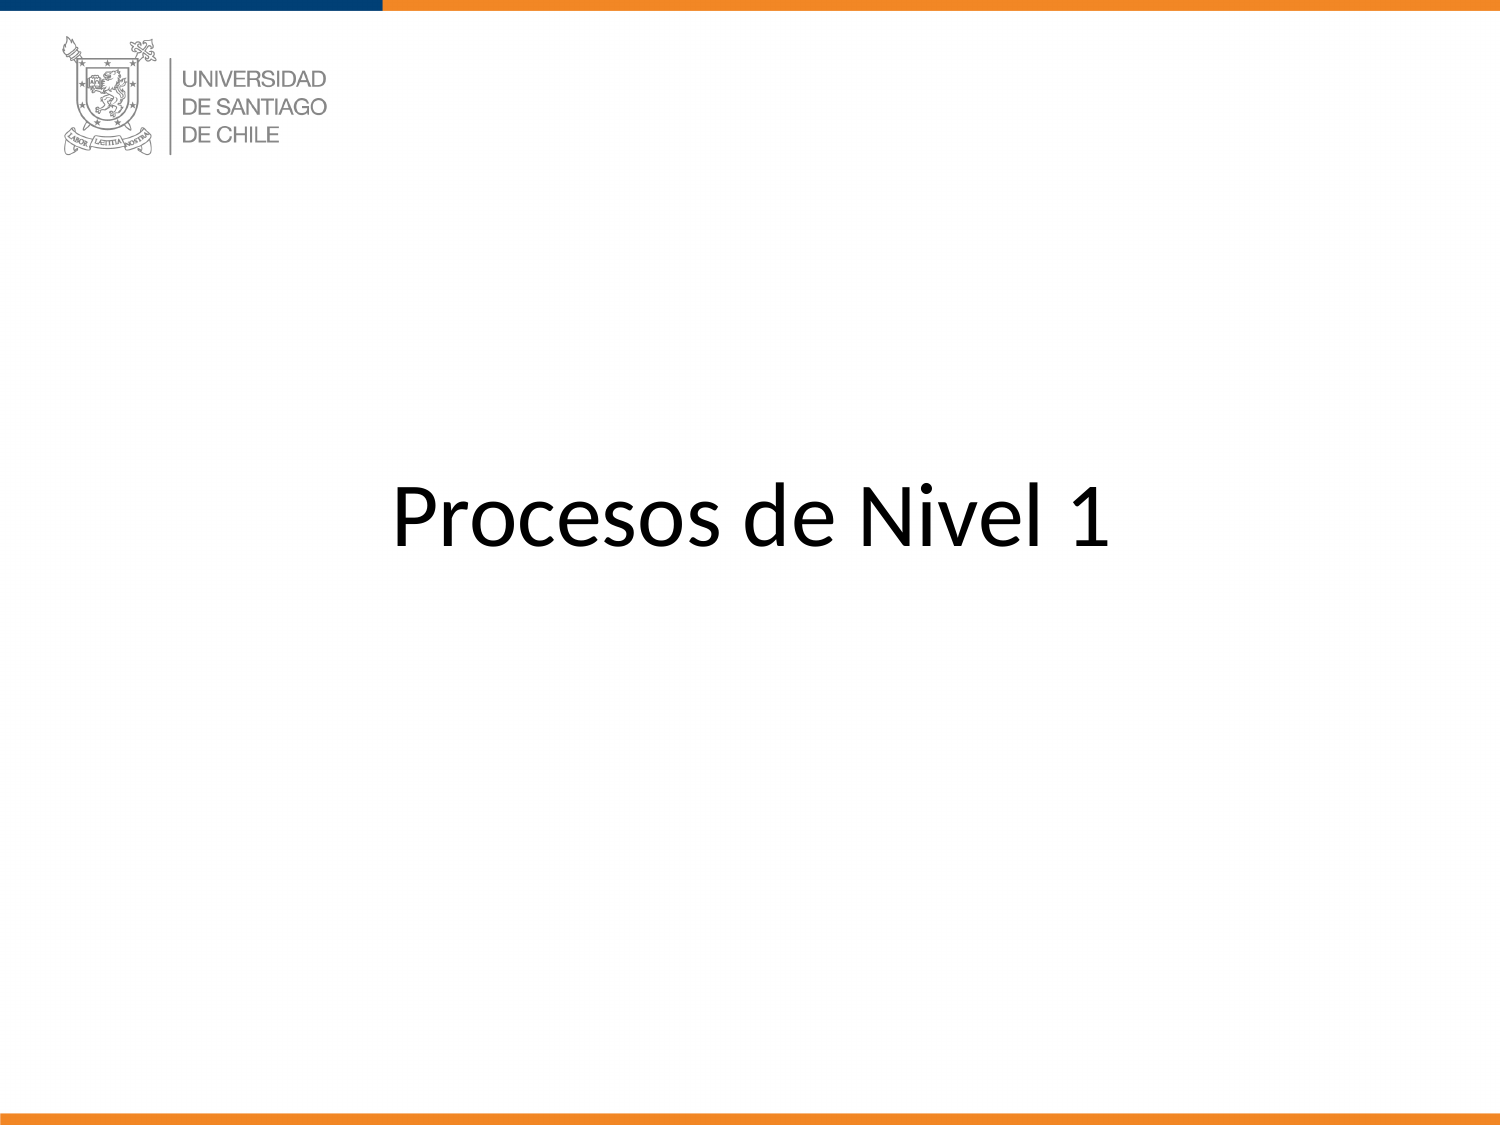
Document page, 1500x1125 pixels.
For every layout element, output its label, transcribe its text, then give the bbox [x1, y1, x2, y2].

picture [0, 0, 1500, 1125]
title Procesos de Nivel 1 [87, 415, 1438, 604]
